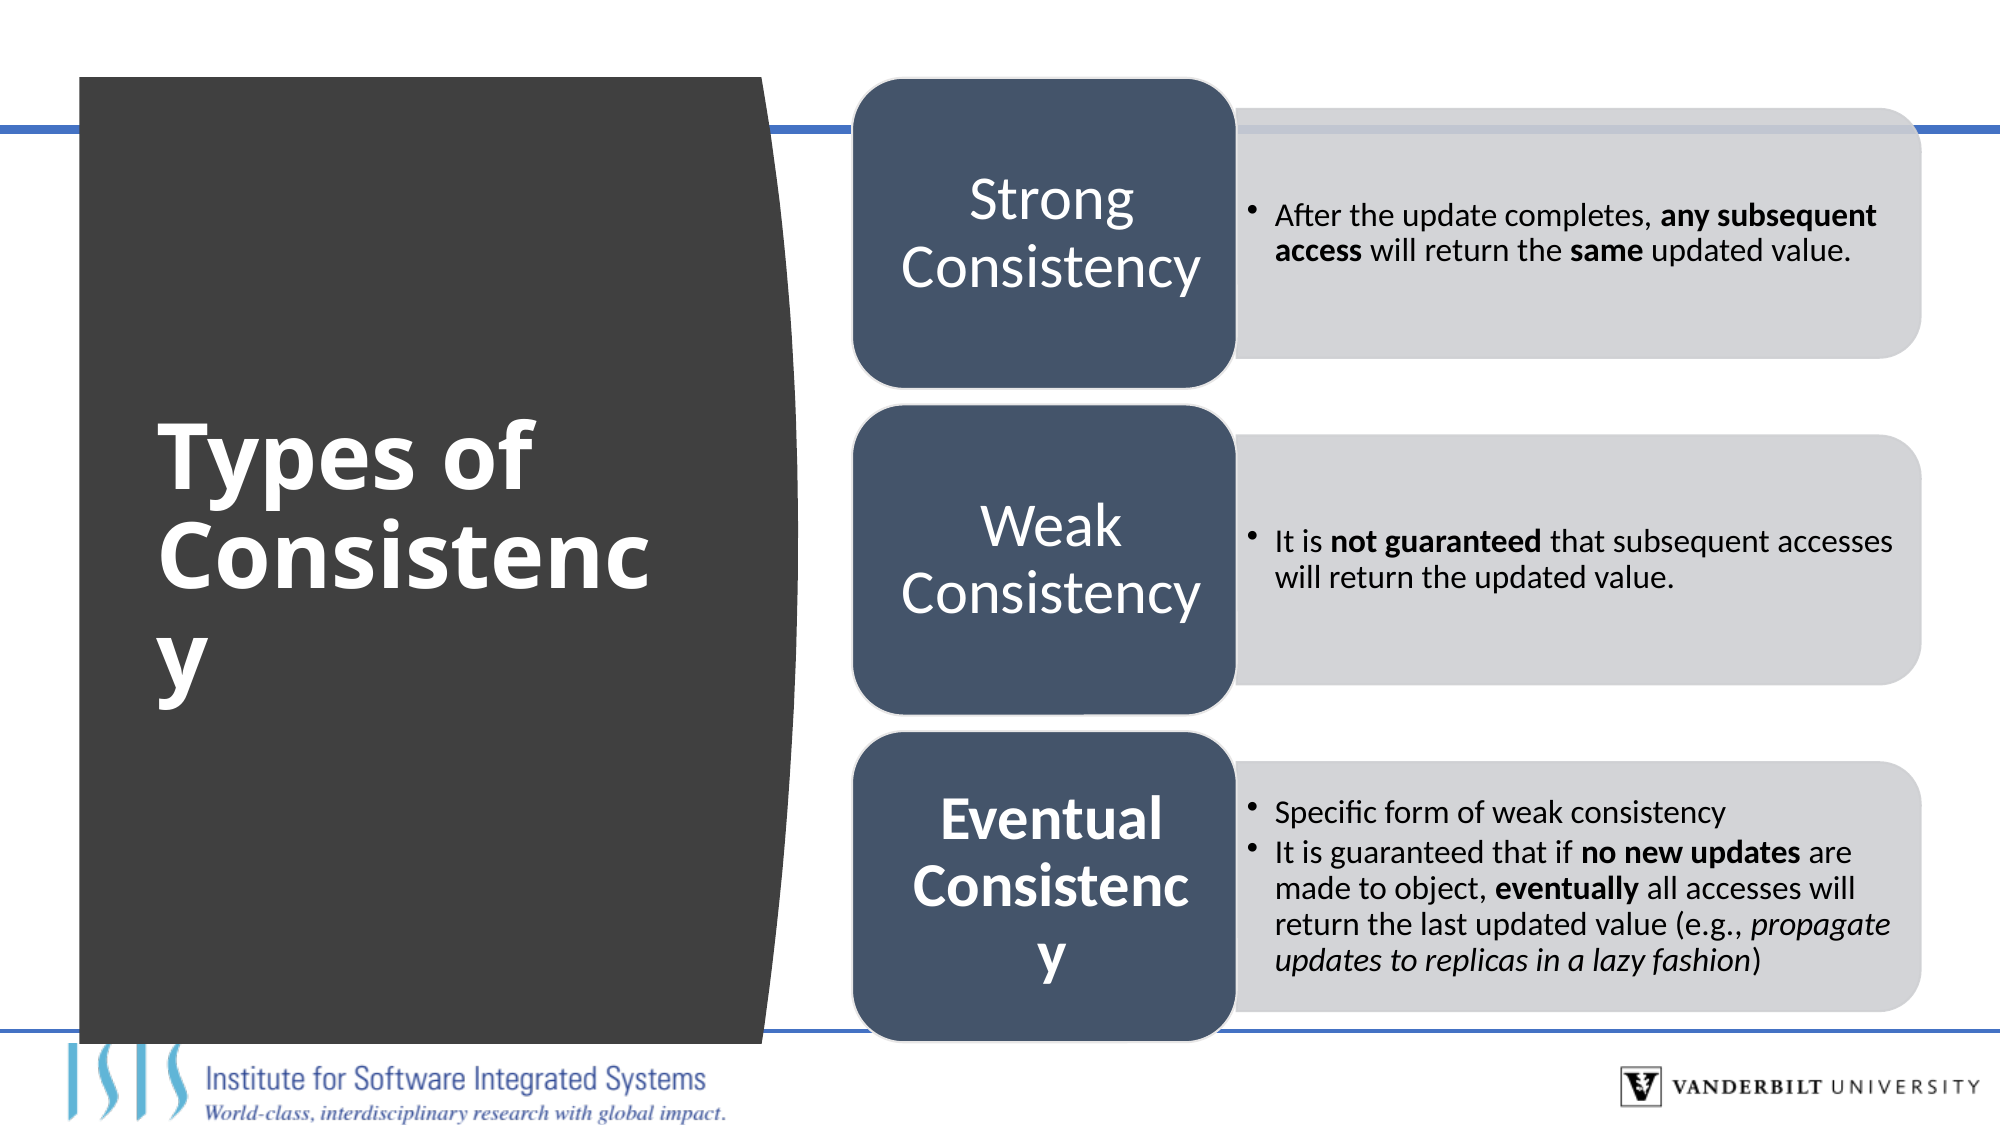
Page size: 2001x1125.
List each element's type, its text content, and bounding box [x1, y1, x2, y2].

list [852, 77, 1921, 1043]
title Types of Consistency [141, 166, 702, 953]
text_box [78, 76, 800, 1045]
